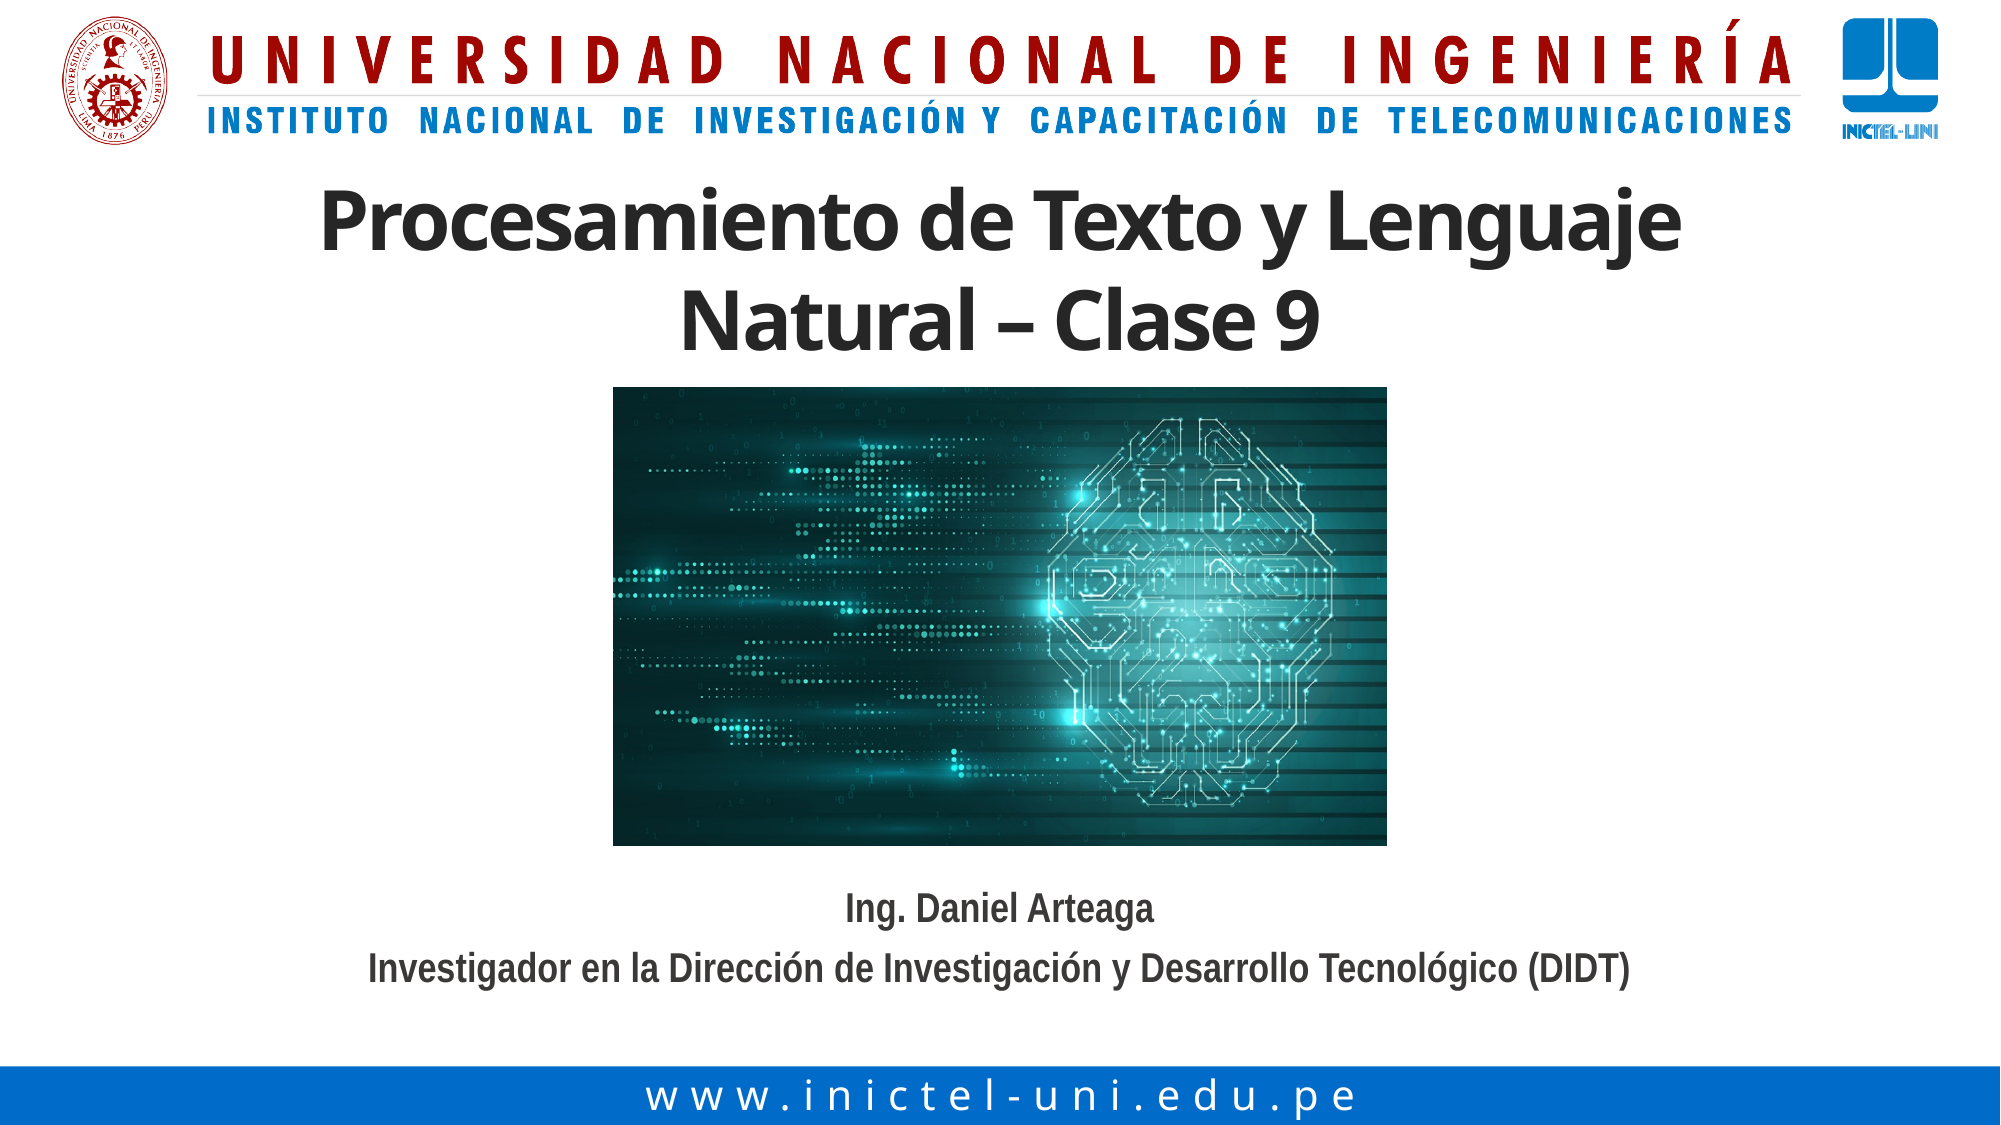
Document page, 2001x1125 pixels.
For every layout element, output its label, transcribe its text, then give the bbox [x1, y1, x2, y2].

title www.inictel-uni.edu.pe [583, 1068, 1418, 1125]
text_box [0, 0, 2000, 160]
text_box Procesamiento de Texto y Lenguaje Natural – Clase 9 [181, 160, 1819, 375]
text_box [0, 1065, 2000, 1125]
picture [613, 387, 1387, 846]
text_box Ing. Daniel Arteaga Investigador en la Dirección de Investigación y Desarrollo Tecnológico (DIDT) [333, 855, 1667, 998]
